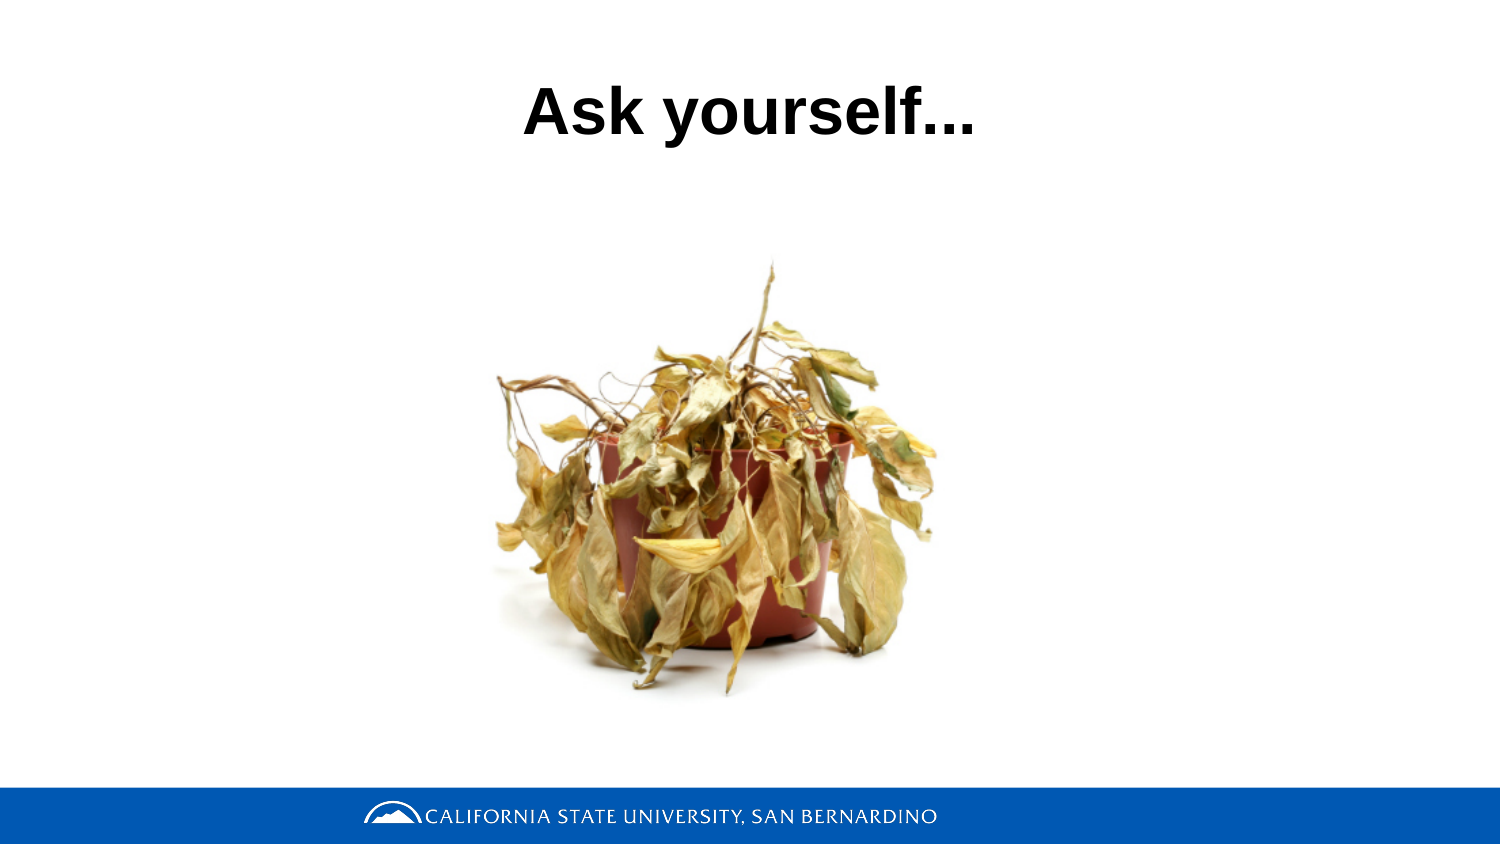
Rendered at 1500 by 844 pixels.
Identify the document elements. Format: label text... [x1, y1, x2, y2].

title Ask yourself... [112, 37, 1388, 179]
picture [304, 177, 1143, 736]
picture [350, 787, 950, 837]
